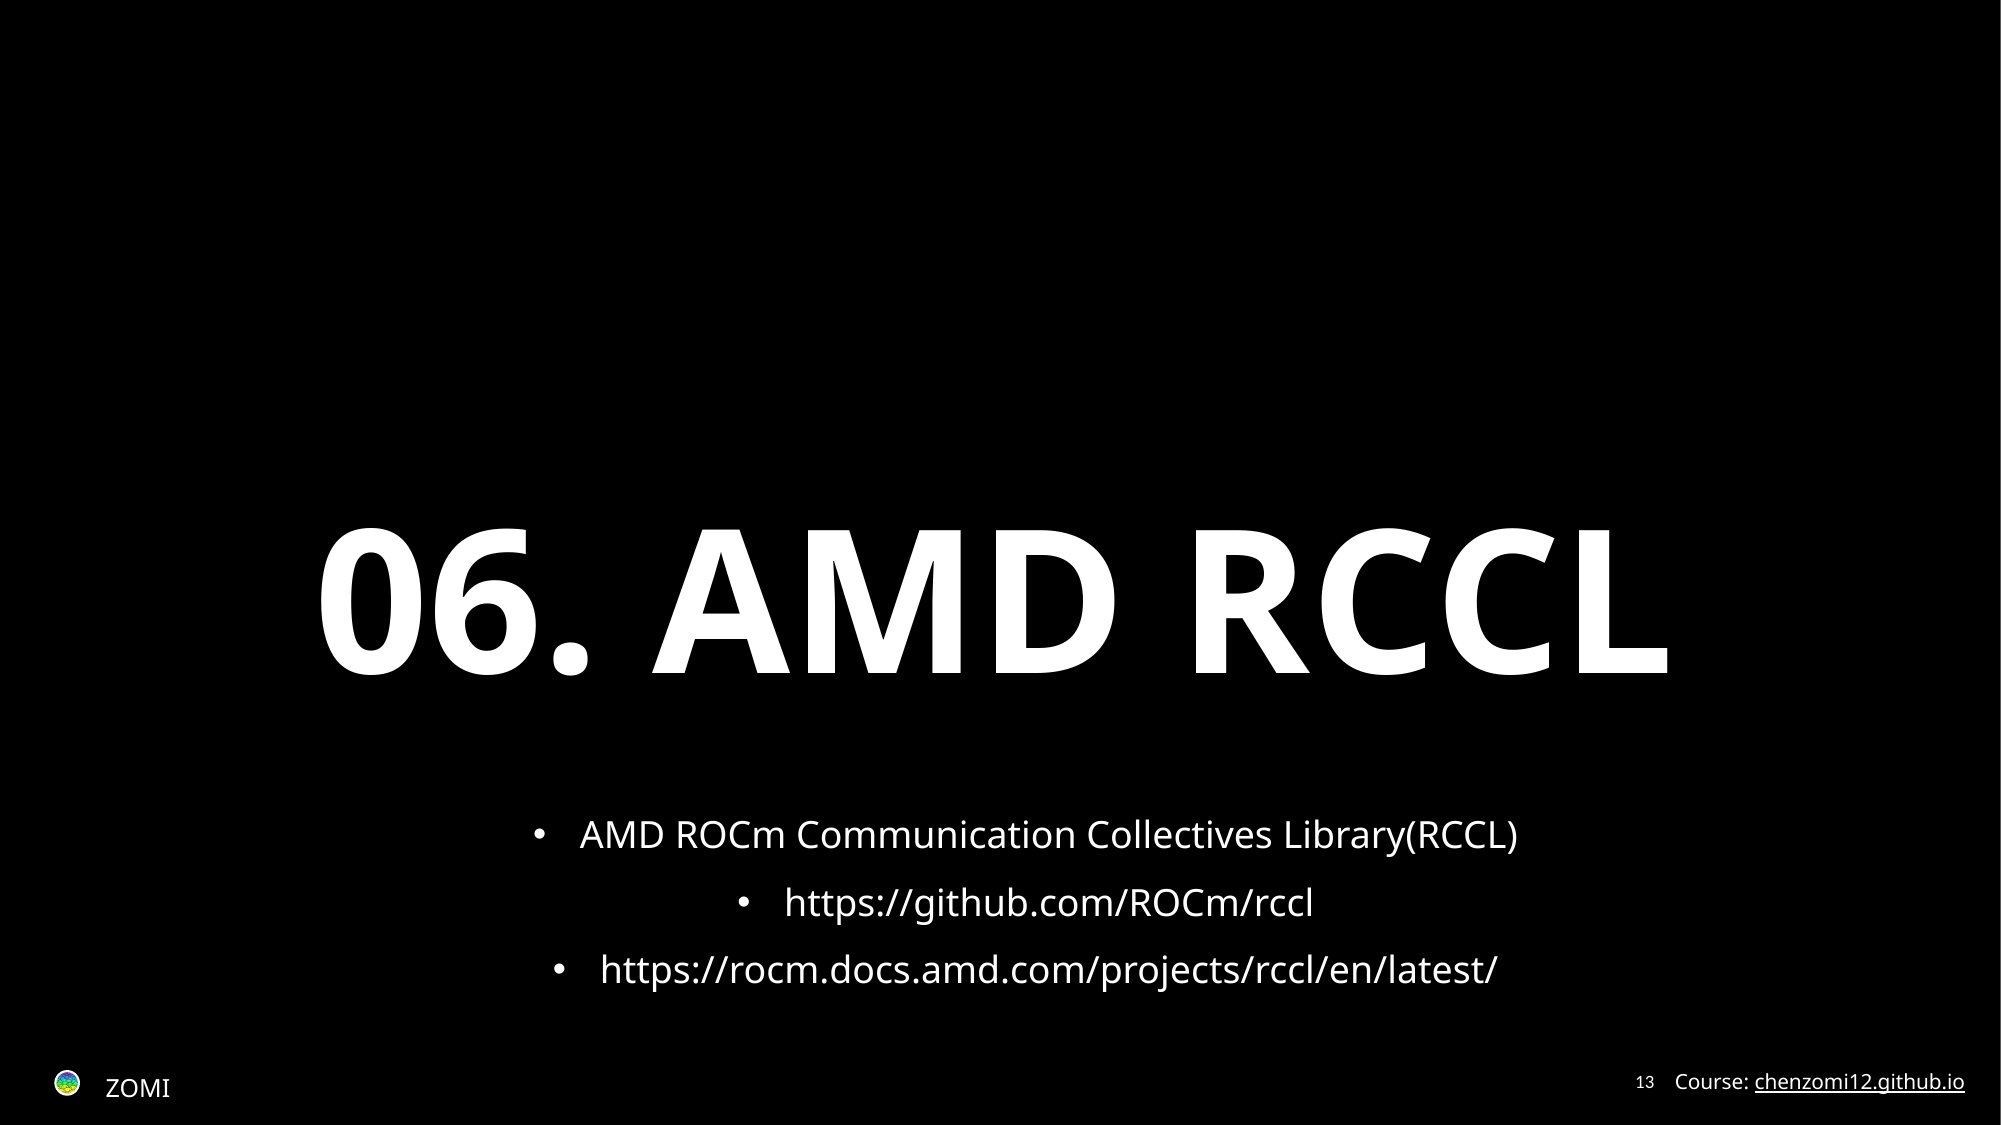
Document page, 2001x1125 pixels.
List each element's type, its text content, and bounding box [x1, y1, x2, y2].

text_box AMD ROCm Communication Collectives Library(RCCL) https://github.com/ROCm/rccl https://rocm.docs.amd.com/projects/rccl/en/latest/ [157, 781, 1895, 999]
picture [57, 1073, 77, 1093]
list 06. AMD RCCL [79, 80, 1910, 986]
